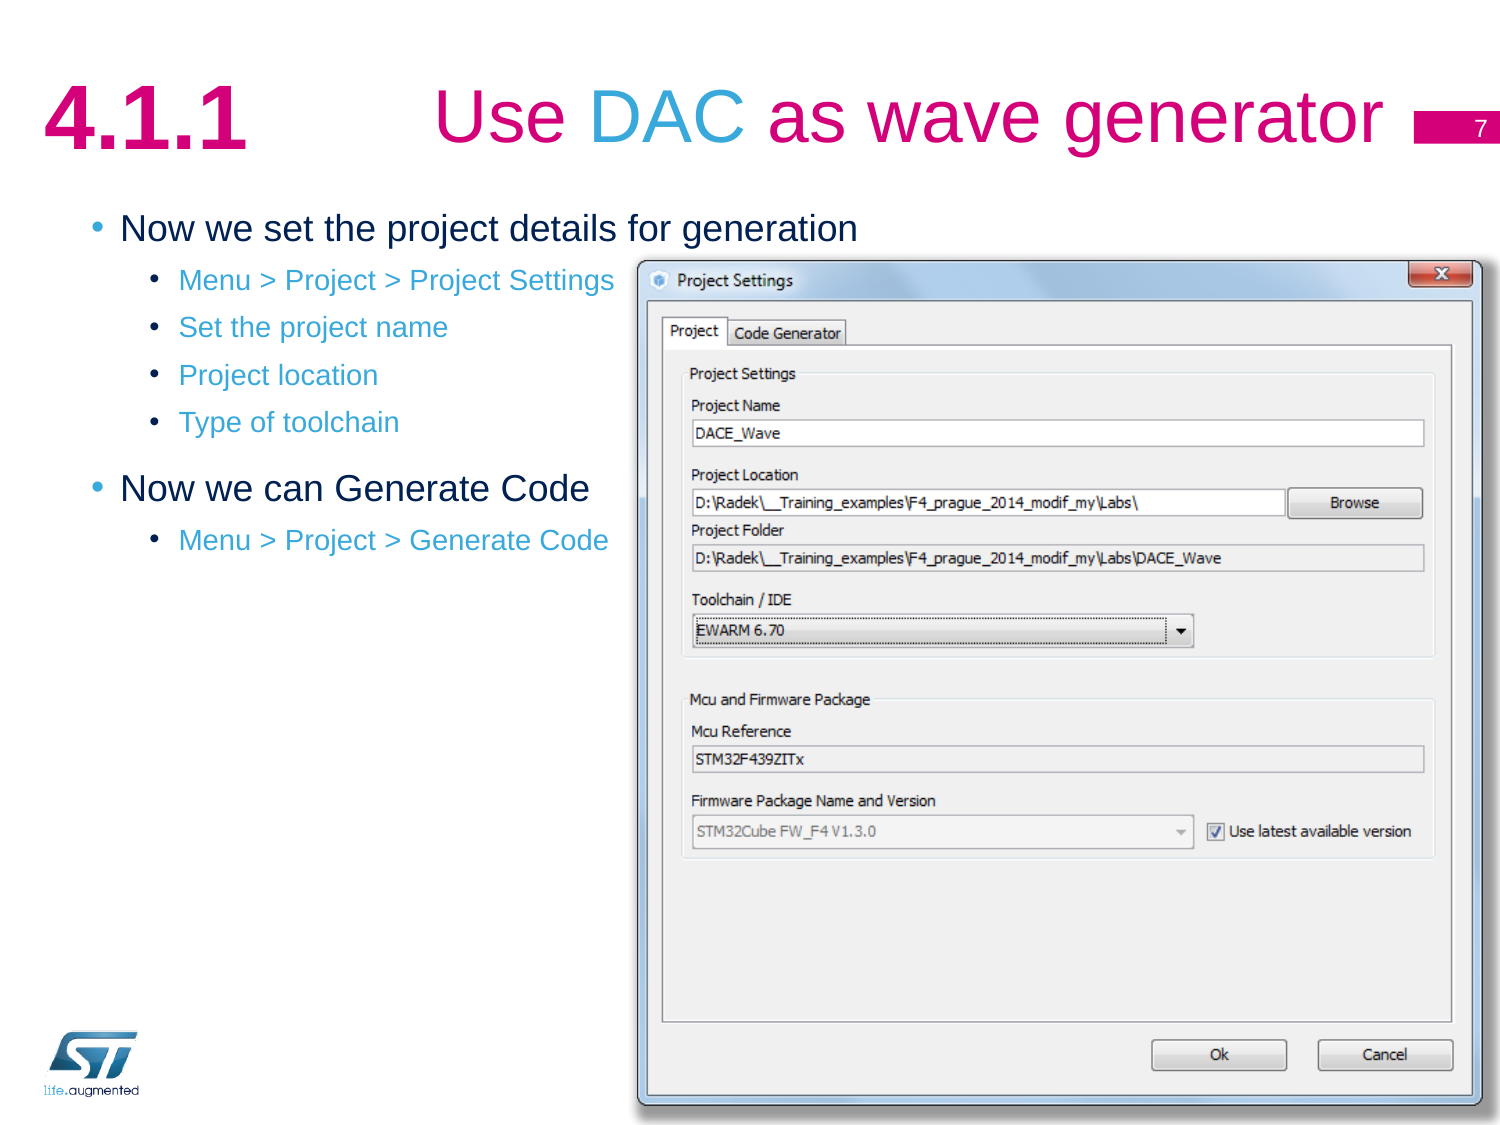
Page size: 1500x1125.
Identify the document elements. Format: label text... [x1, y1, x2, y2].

text_box 4.1.1 [29, 19, 313, 207]
list Now we set the project details for generation Menu > Project > Project Settings Set the project name Project location Type of toolchain Now we can Generate Code Menu > Project > Generate Code [75, 196, 1427, 702]
picture [36, 1022, 147, 1103]
title Use DAC as wave generator [74, 18, 1400, 196]
slide_number 7 [1413, 111, 1500, 144]
picture [637, 260, 1483, 1107]
